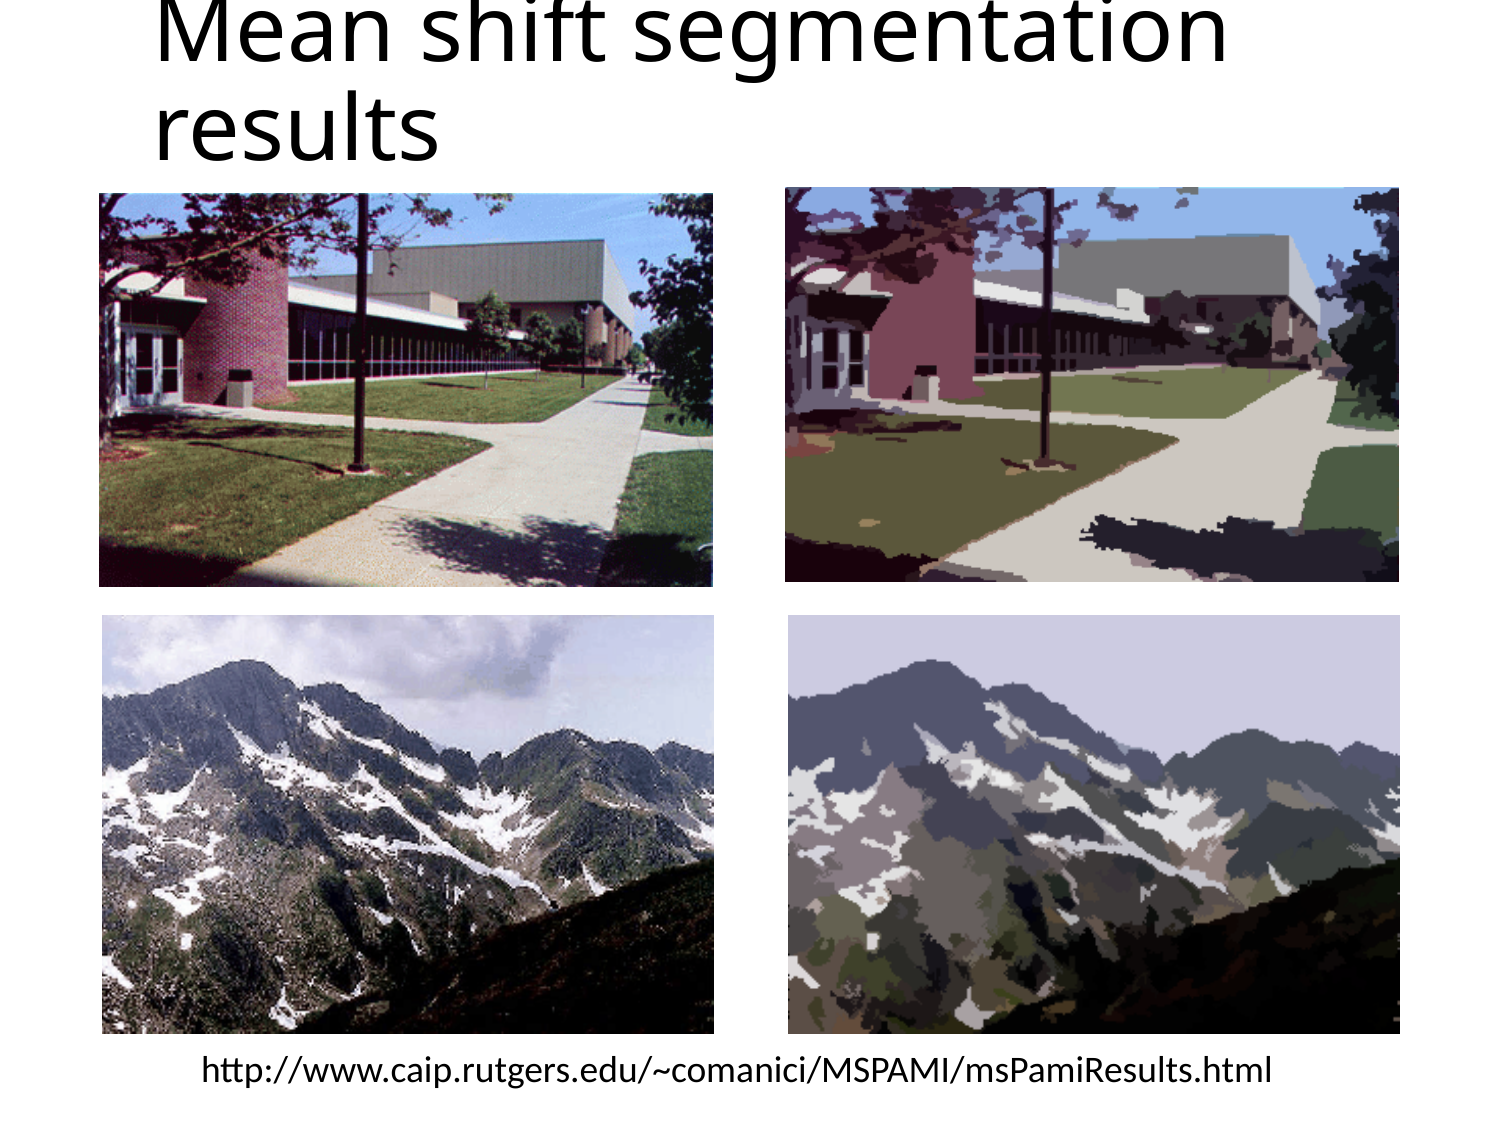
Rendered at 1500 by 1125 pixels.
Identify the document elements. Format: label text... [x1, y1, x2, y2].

picture [99, 193, 713, 587]
picture [785, 187, 1399, 582]
text_box http://www.caip.rutgers.edu/~comanici/MSPAMI/msPamiResults.html [186, 1037, 1289, 1098]
picture [102, 615, 714, 1034]
title Mean shift segmentation results [137, 0, 1413, 175]
picture [788, 615, 1400, 1034]
